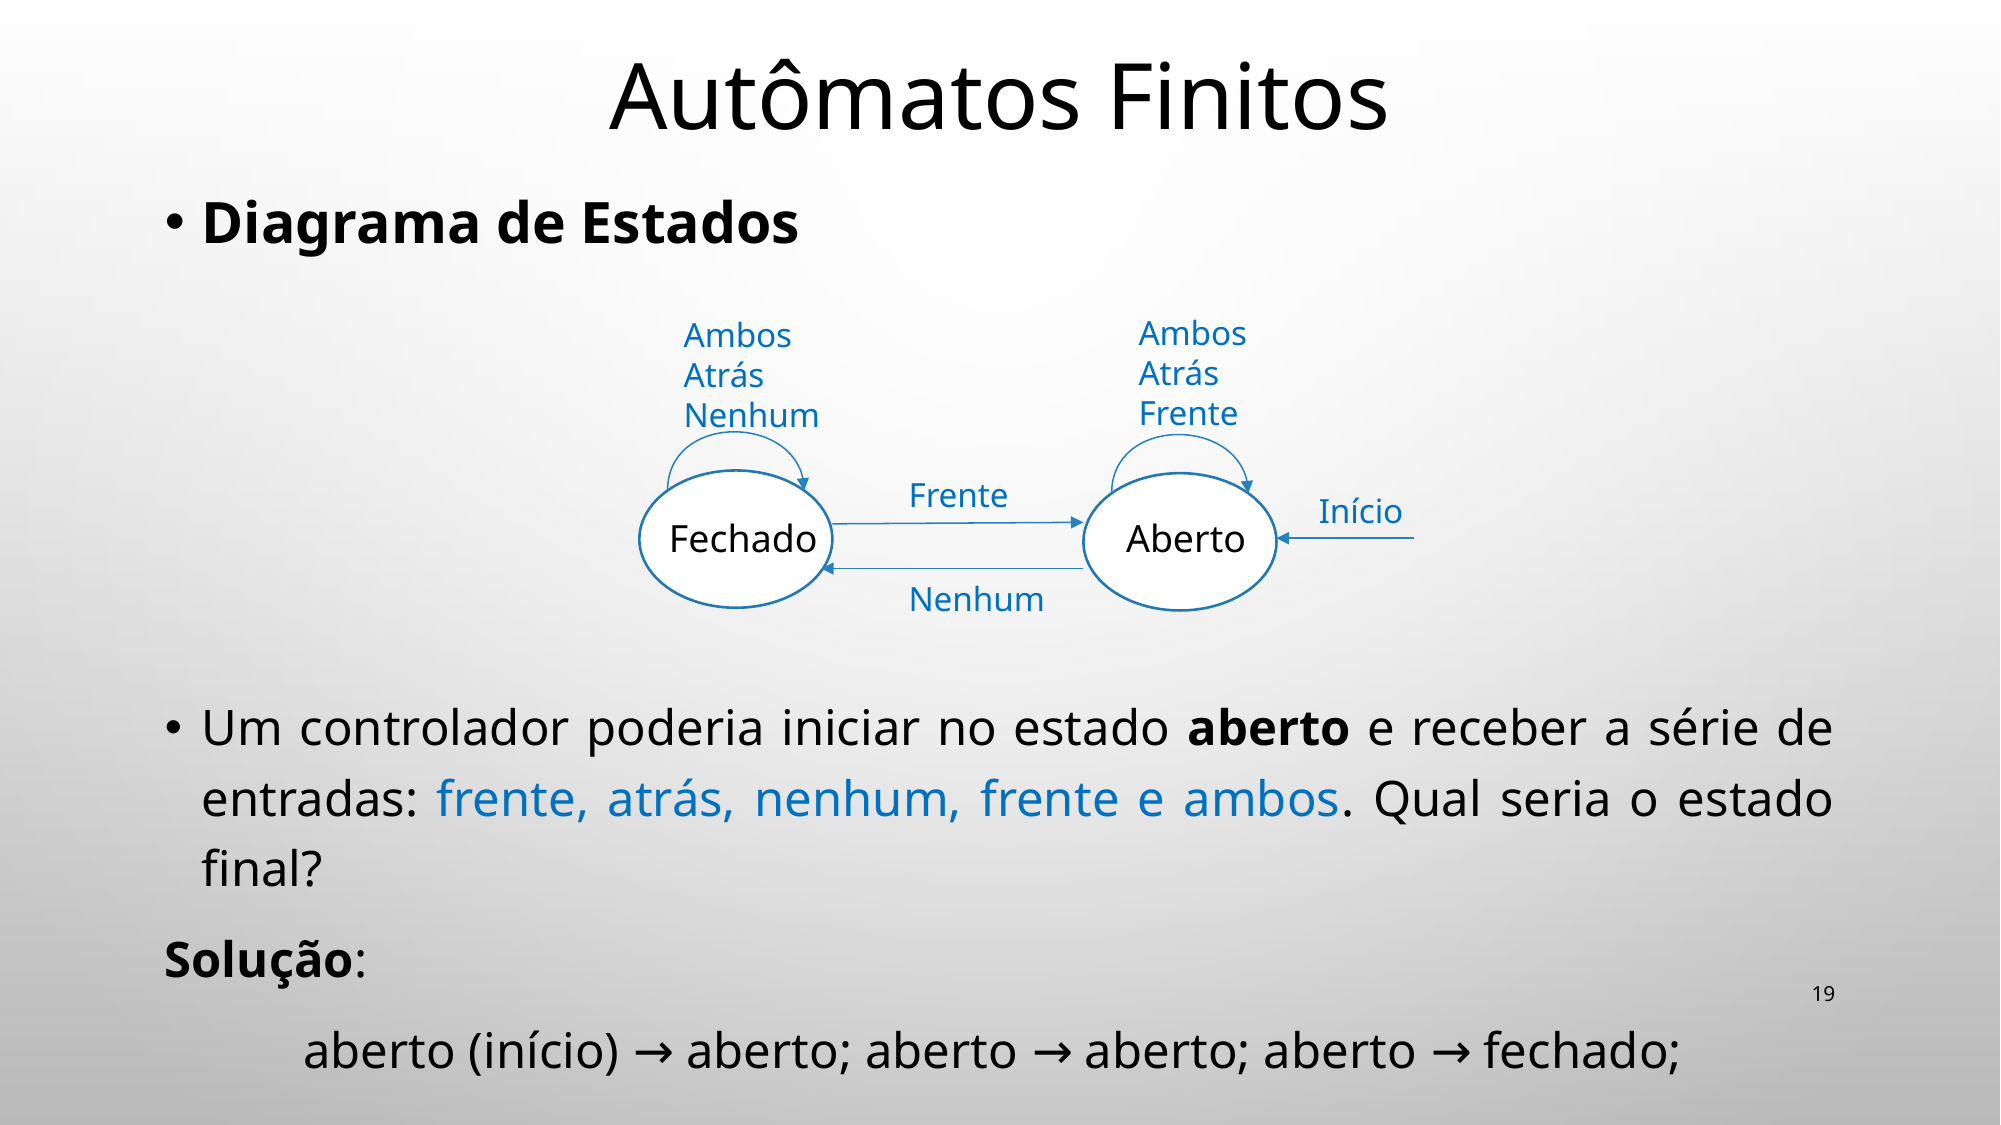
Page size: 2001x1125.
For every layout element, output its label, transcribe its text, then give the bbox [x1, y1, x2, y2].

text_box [1179, 424, 1183, 562]
text_box Nenhum [893, 571, 1085, 626]
text_box Aberto [1182, 507, 1303, 568]
text_box Fe [1082, 472, 1271, 612]
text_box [735, 421, 739, 559]
text_box Fechado [654, 507, 846, 568]
list Diagrama de Estados Um controlador poderia iniciar no estado aberto e receber a série de entradas: frente, atrás, nenhum, frente e ambos. Qual seria o estado final? Solução: aberto (início) → aberto; aberto → aberto; aberto → fechado; [149, 165, 1851, 1091]
text_box Ambos Atrás Frente [1123, 304, 1316, 440]
text_box Aberto [1111, 507, 1179, 568]
picture [0, 0, 2000, 1125]
text_box Frente [893, 467, 1085, 522]
title Autômatos Finitos [149, 34, 1851, 165]
text_box Início [1303, 483, 1496, 538]
text_box Fe [638, 469, 823, 610]
text_box Ambos Atrás Nenhum [668, 306, 861, 442]
slide_number 19 [1724, 965, 1851, 1025]
